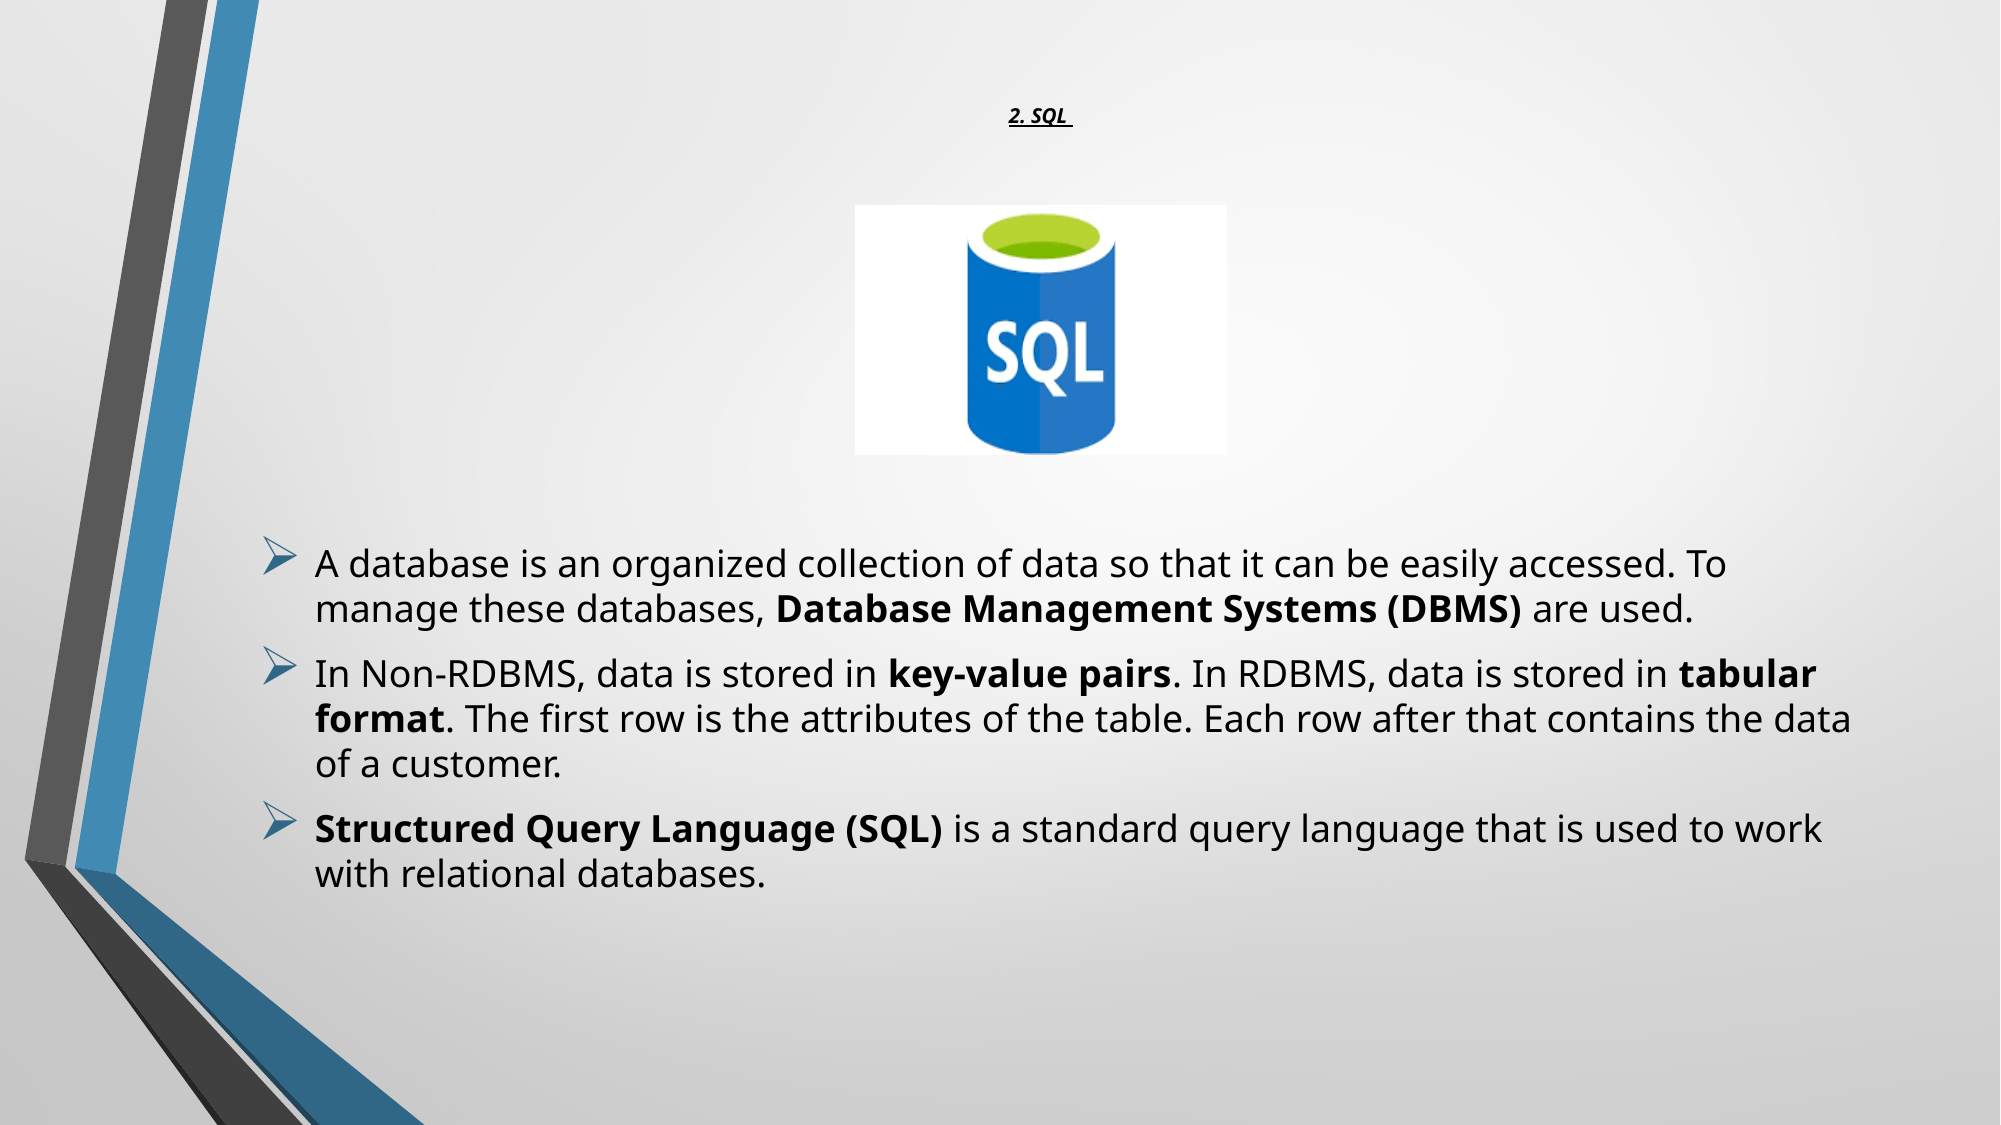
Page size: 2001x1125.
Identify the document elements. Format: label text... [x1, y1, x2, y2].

title 2. SQL [273, 58, 1808, 171]
list A database is an organized collection of data so that it can be easily accessed. To manage these databases, Database Management Systems (DBMS) are used. In Non-RDBMS, data is stored in key-value pairs. In RDBMS, data is stored in tabular format. The first row is the attributes of the table. Each row after that contains the data of a customer. Structured Query Language (SQL) is a standard query language that is used to work with relational databases. [243, 178, 1887, 1017]
picture [854, 205, 1227, 455]
